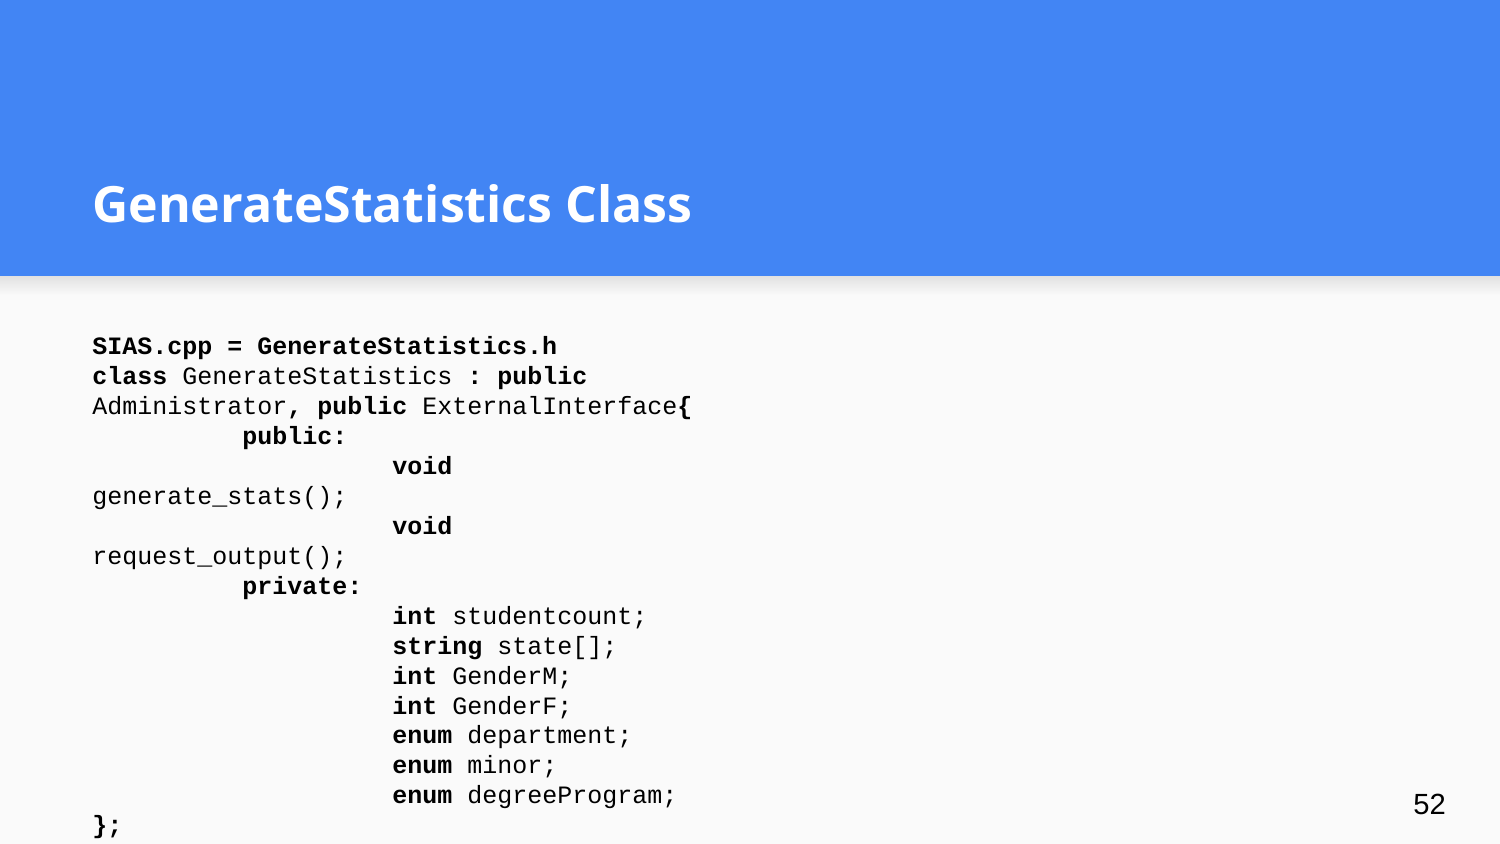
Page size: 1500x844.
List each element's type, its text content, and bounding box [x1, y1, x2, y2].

list SIAS.cpp = GenerateStatistics.h class GenerateStatistics : public Administrator, public ExternalInterface{ public: void generate_stats(); void request_output(); private: int studentcount; string state[]; int GenderM; int GenderF; enum department; enum minor; enum degreeProgram; }; [77, 314, 730, 760]
title GenerateStatistics Class [77, 121, 1427, 248]
slide_number ‹#› [1398, 770, 1489, 835]
